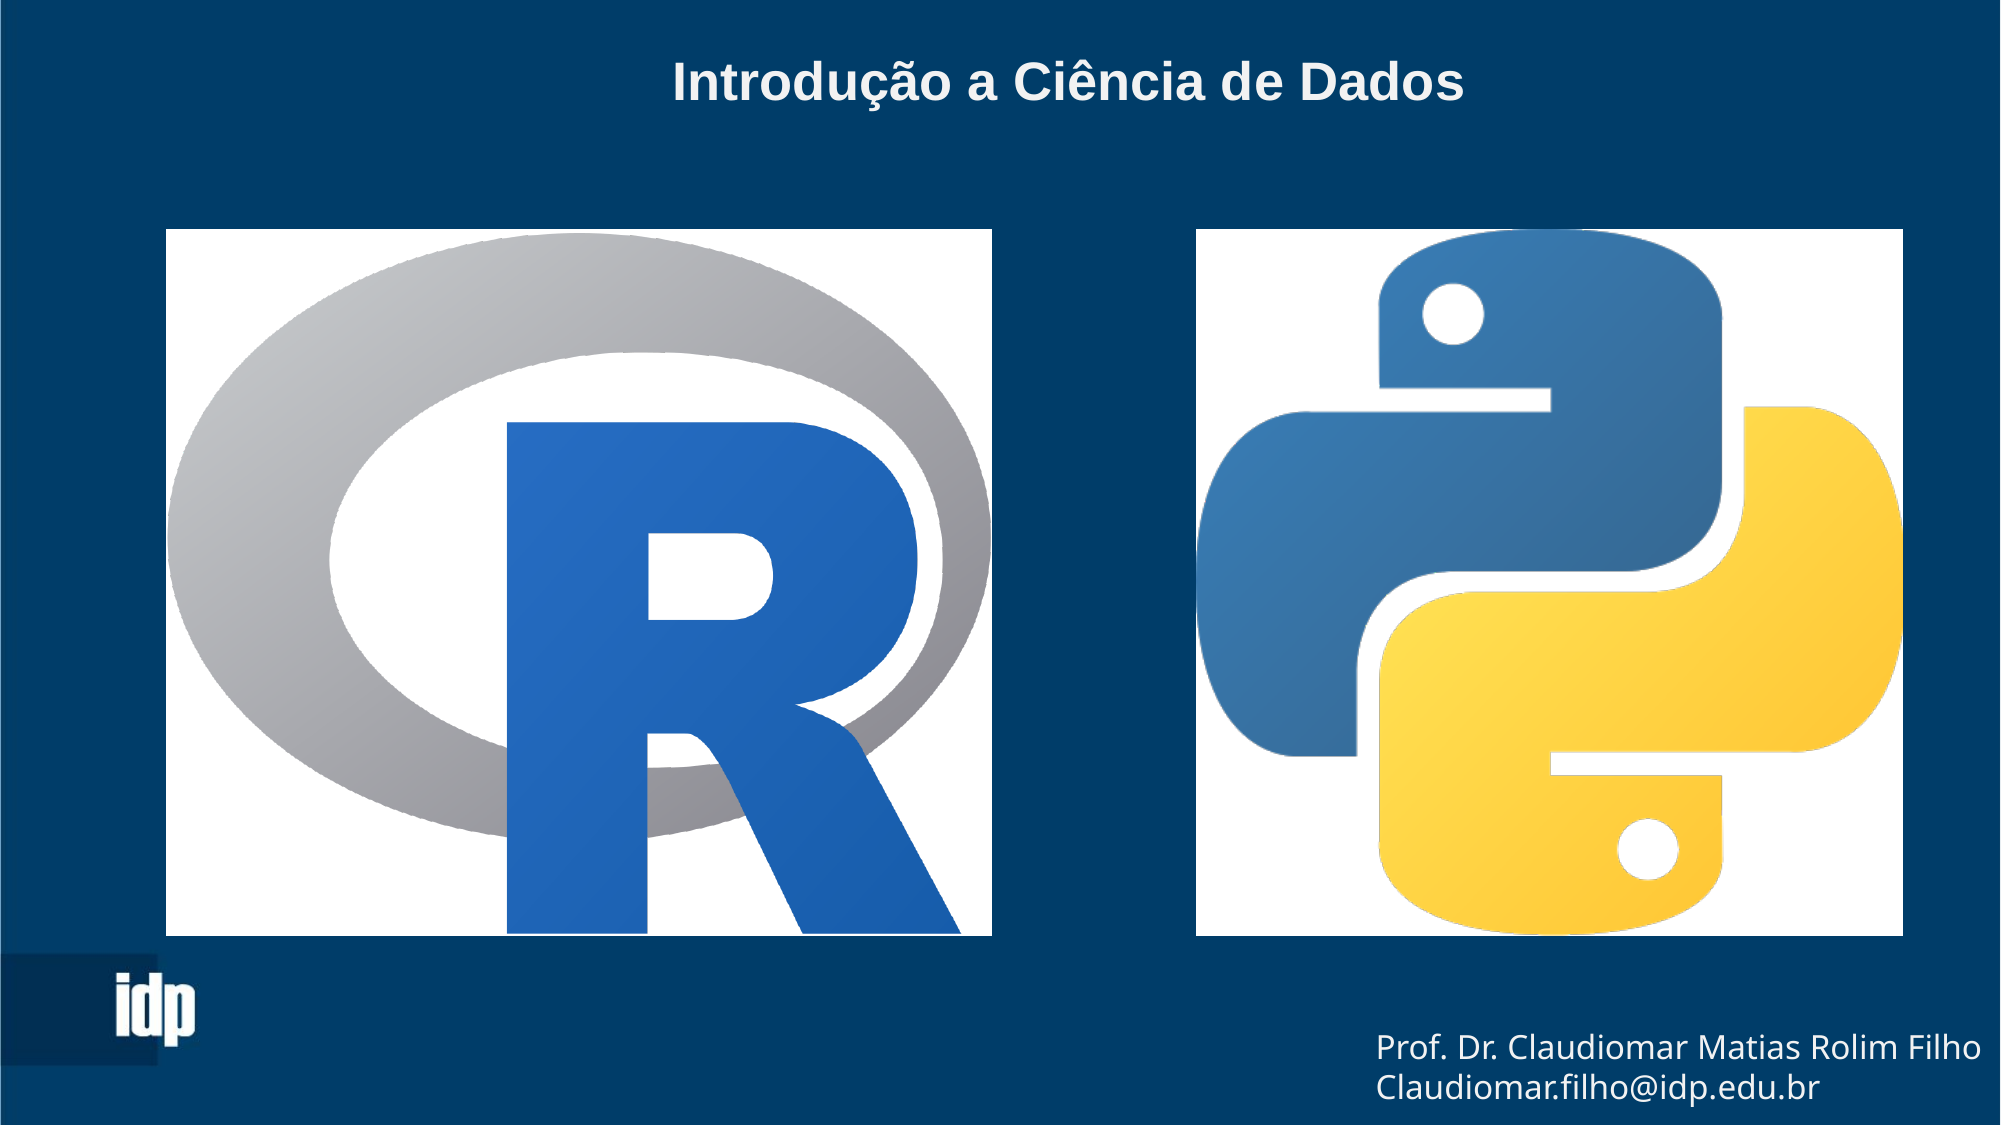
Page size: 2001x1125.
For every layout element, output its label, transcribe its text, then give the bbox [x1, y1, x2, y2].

text_box Prof. Dr. Claudiomar Matias Rolim Filho Claudiomar.filho@idp.edu.br [1360, 1018, 2000, 1114]
text_box Introdução a Ciência de Dados [657, 38, 2000, 896]
picture [0, 0, 2001, 1125]
